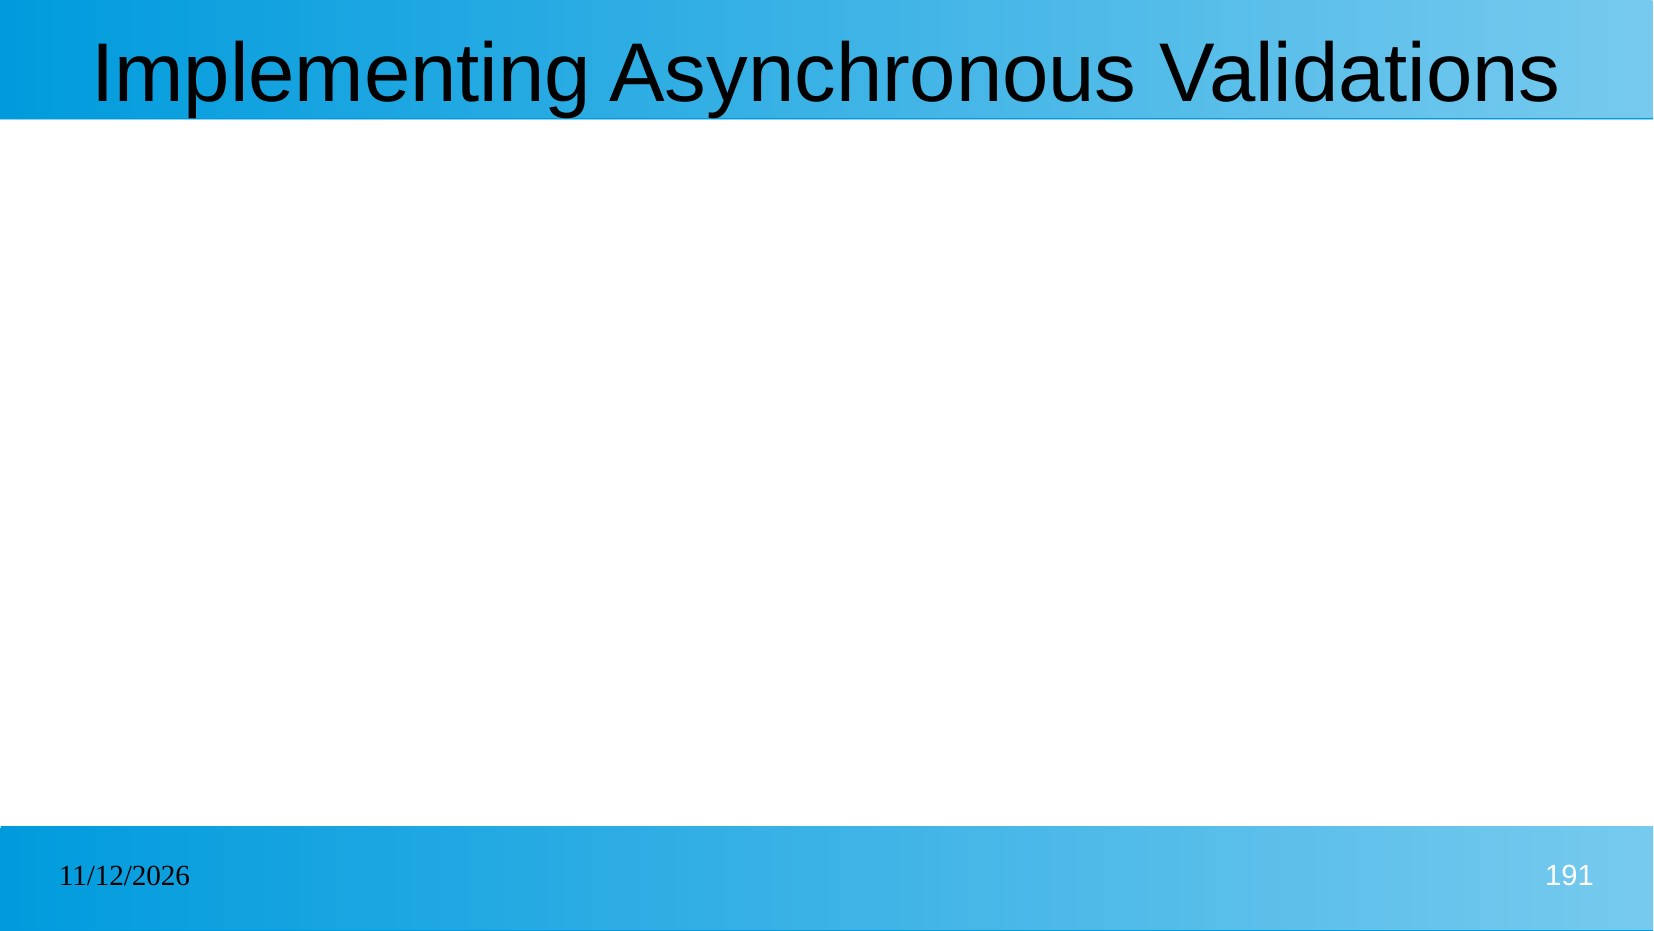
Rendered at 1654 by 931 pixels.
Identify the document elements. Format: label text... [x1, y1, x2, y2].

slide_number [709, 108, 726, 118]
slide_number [59, 856, 443, 915]
slide_number 191 [1210, 856, 1594, 915]
picture [190, 108, 195, 117]
title Implementing Asynchronous Validations [59, 29, 1594, 108]
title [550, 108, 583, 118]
